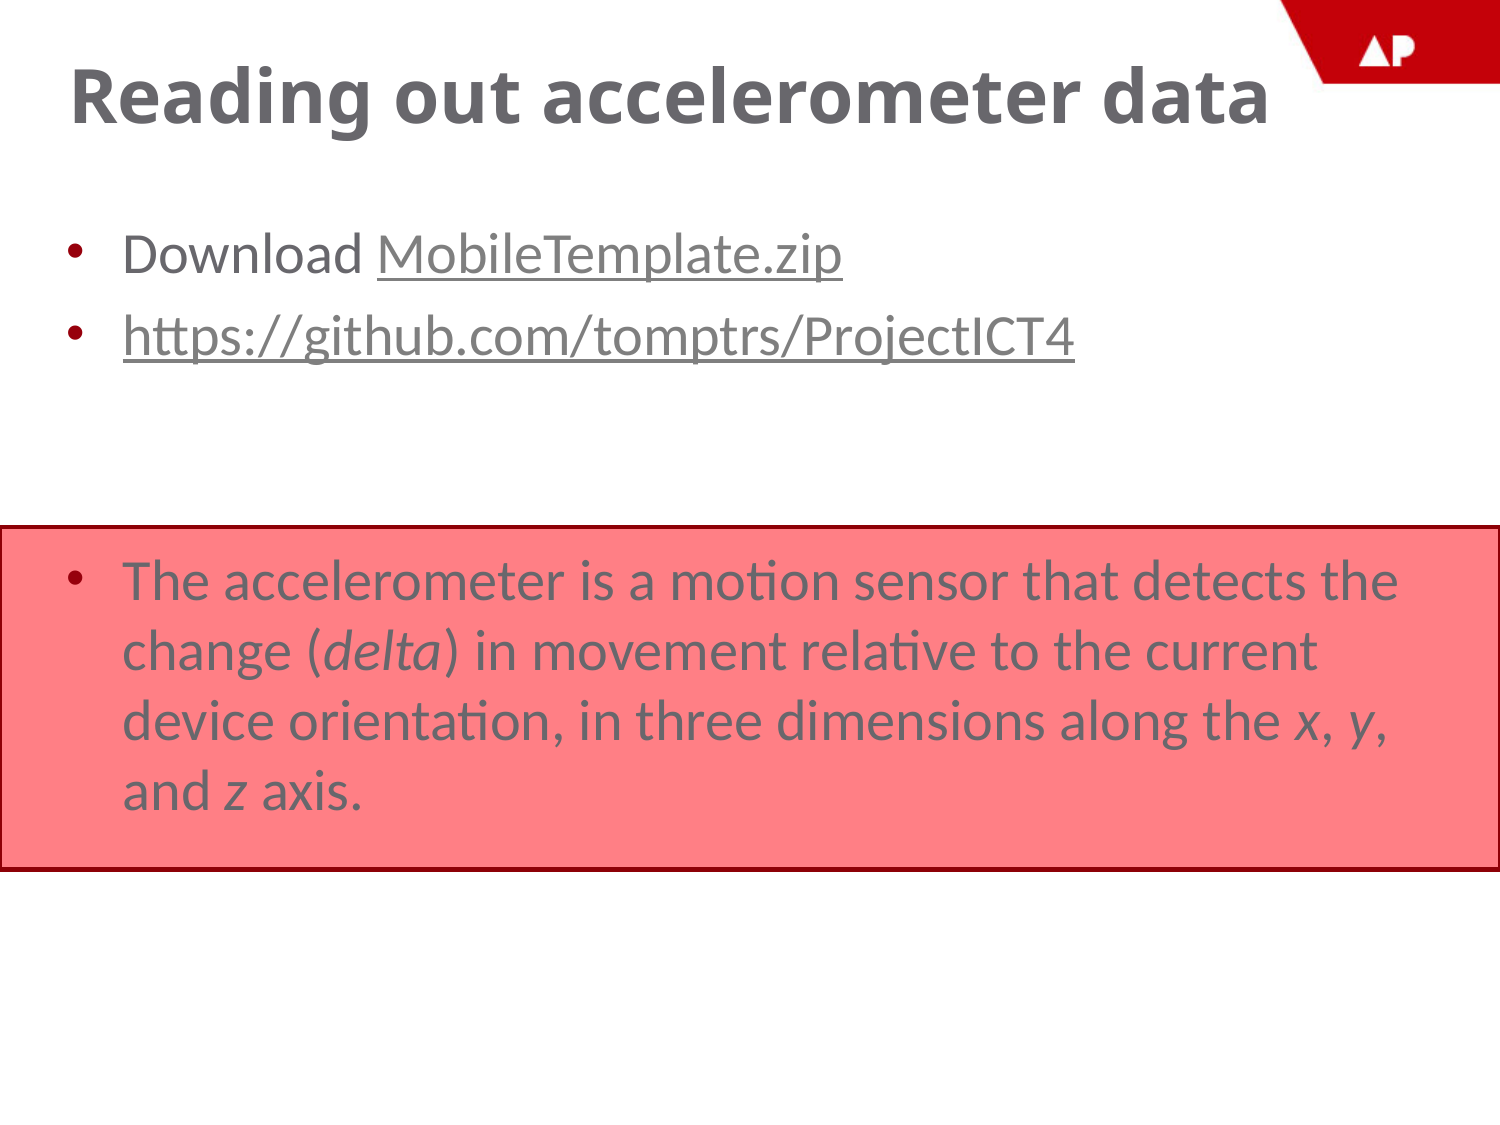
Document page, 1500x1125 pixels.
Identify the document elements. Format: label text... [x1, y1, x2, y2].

text_box [0, 525, 51, 872]
title Reading out accelerometer data [53, 0, 1483, 188]
list Download MobileTemplate.zip https://github.com/tomptrs/ProjectICT4 The accelerometer is a motion sensor that detects the change (delta) in movement relative to the current device orientation, in three dimensions along the x, y, and z axis. [51, 208, 1436, 1071]
picture [0, 872, 1500, 1125]
picture [0, 0, 1500, 525]
text_box [1436, 525, 1500, 872]
